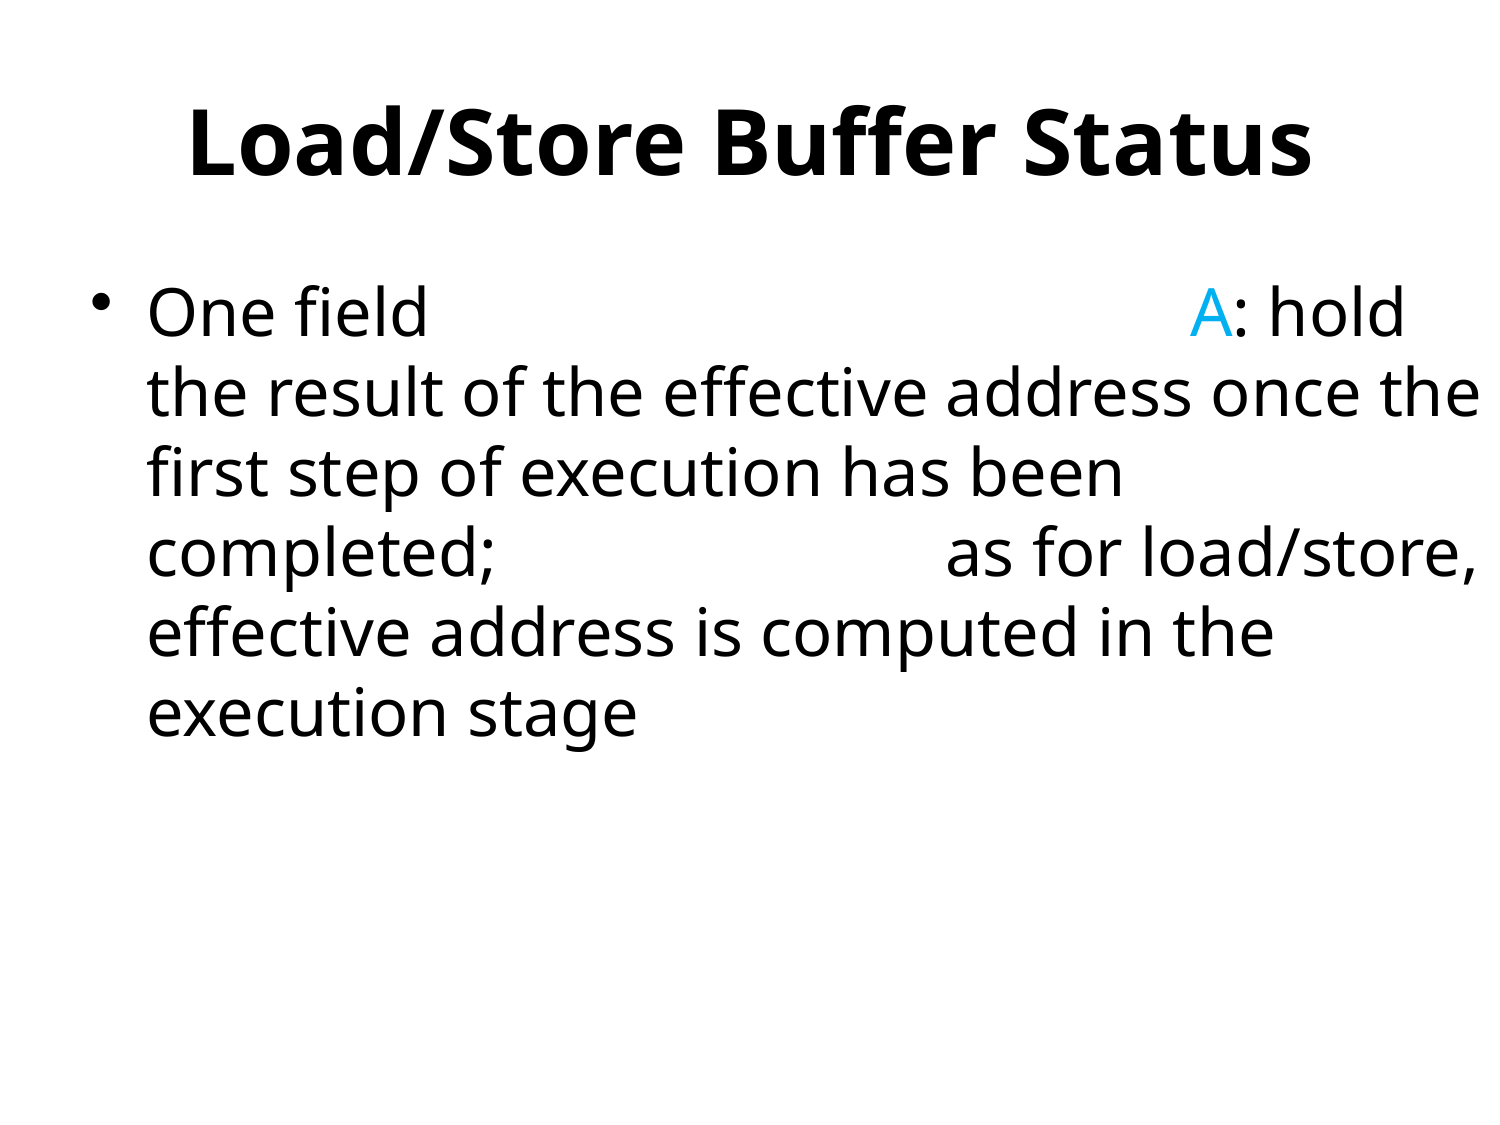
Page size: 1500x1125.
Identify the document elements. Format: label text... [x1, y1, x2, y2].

title Load/Store Buffer Status [0, 45, 1500, 233]
list One field A: hold the result of the effective address once the first step of execution has been completed; as for load/store, effective address is computed in the execution stage [75, 262, 1500, 1005]
